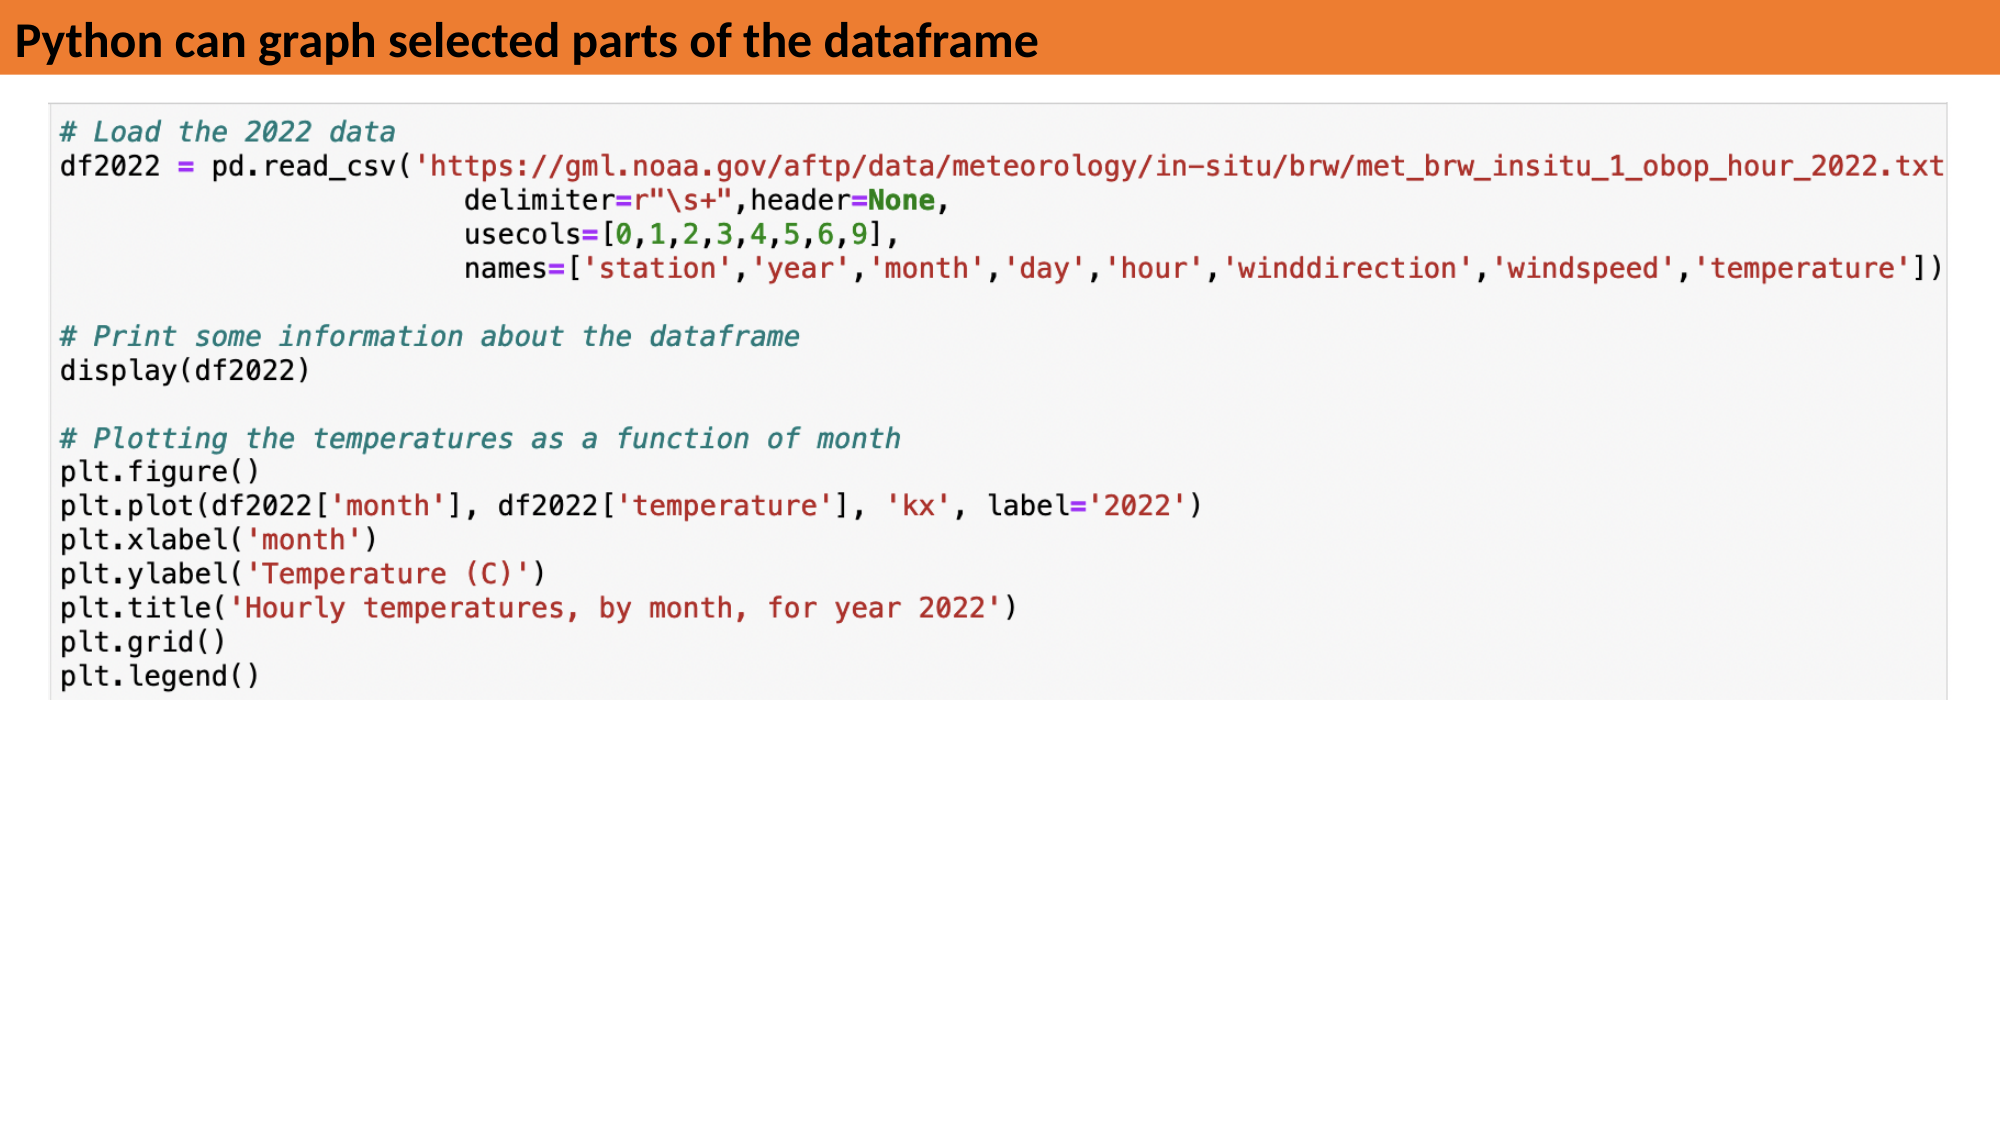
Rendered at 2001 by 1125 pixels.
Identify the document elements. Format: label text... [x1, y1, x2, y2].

picture [48, 102, 1952, 700]
text_box Python can graph selected parts of the dataframe [0, 0, 2000, 75]
